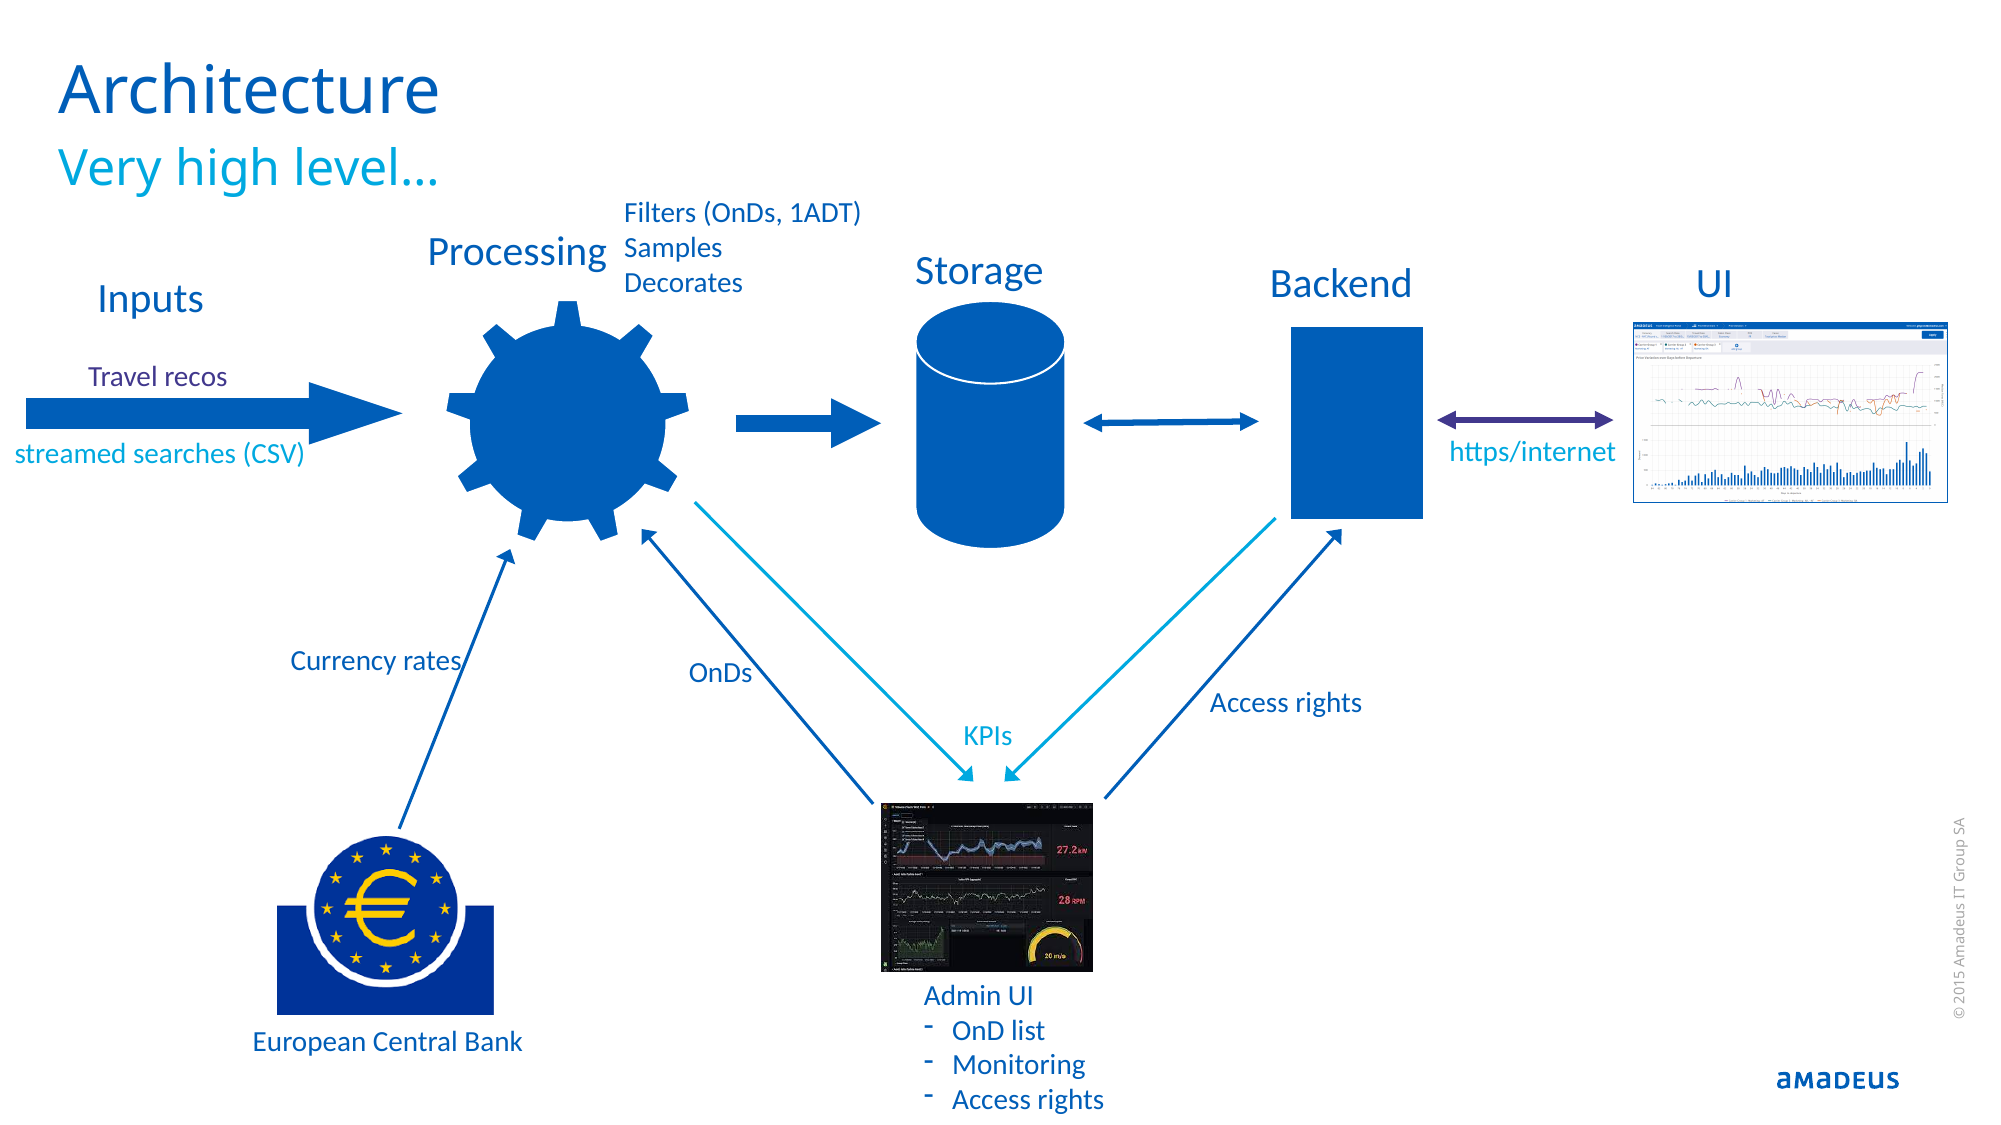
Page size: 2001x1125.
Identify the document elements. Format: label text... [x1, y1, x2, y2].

text_box KPIs [974, 708, 1004, 759]
text_box Backend [1255, 248, 1428, 314]
text_box Inputs [82, 263, 220, 329]
text_box Travel recos [73, 349, 243, 400]
text_box Currency rates [275, 634, 399, 684]
text_box European Central Bank [237, 1014, 586, 1065]
text_box https/internet [1434, 424, 1632, 475]
text_box Admin UI OnD list Monitoring Access rights [909, 968, 1120, 1123]
text_box Storage [900, 235, 1059, 301]
text_box streamed searches (CSV) [0, 426, 321, 477]
picture [277, 836, 494, 1015]
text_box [694, 502, 974, 782]
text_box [641, 528, 874, 804]
text_box Processing [412, 216, 609, 282]
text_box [444, 299, 692, 548]
picture [1633, 322, 1948, 503]
footer © 2015 Amadeus IT Group SA [1941, 528, 1979, 1035]
picture [881, 803, 1093, 972]
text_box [1104, 528, 1342, 799]
text_box Very high level… [43, 127, 1886, 205]
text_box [1004, 517, 1276, 782]
text_box Filters (OnDs, 1ADT) Samples Decorates [609, 185, 877, 306]
text_box [1291, 327, 1423, 519]
text_box [914, 299, 1067, 551]
title Architecture [43, 46, 1890, 126]
text_box Access rights [1342, 676, 1378, 726]
text_box UI [1681, 248, 1749, 314]
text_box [399, 549, 511, 829]
